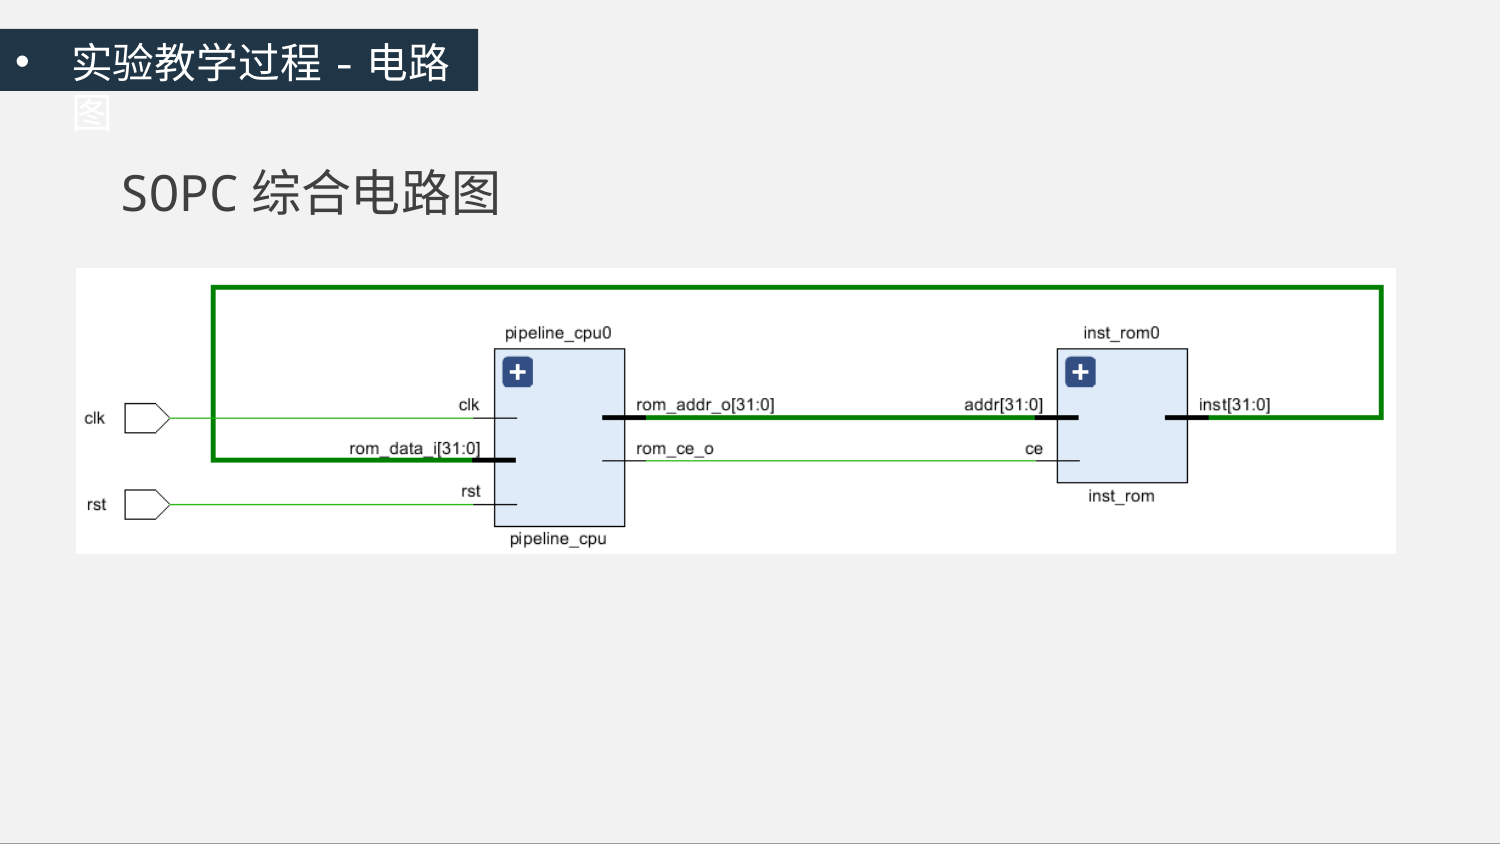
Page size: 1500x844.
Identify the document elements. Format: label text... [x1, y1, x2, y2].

picture [76, 267, 1396, 554]
text_box SOPC综合电路图 [104, 154, 516, 229]
list 实验教学过程-电路图 [0, 28, 488, 92]
